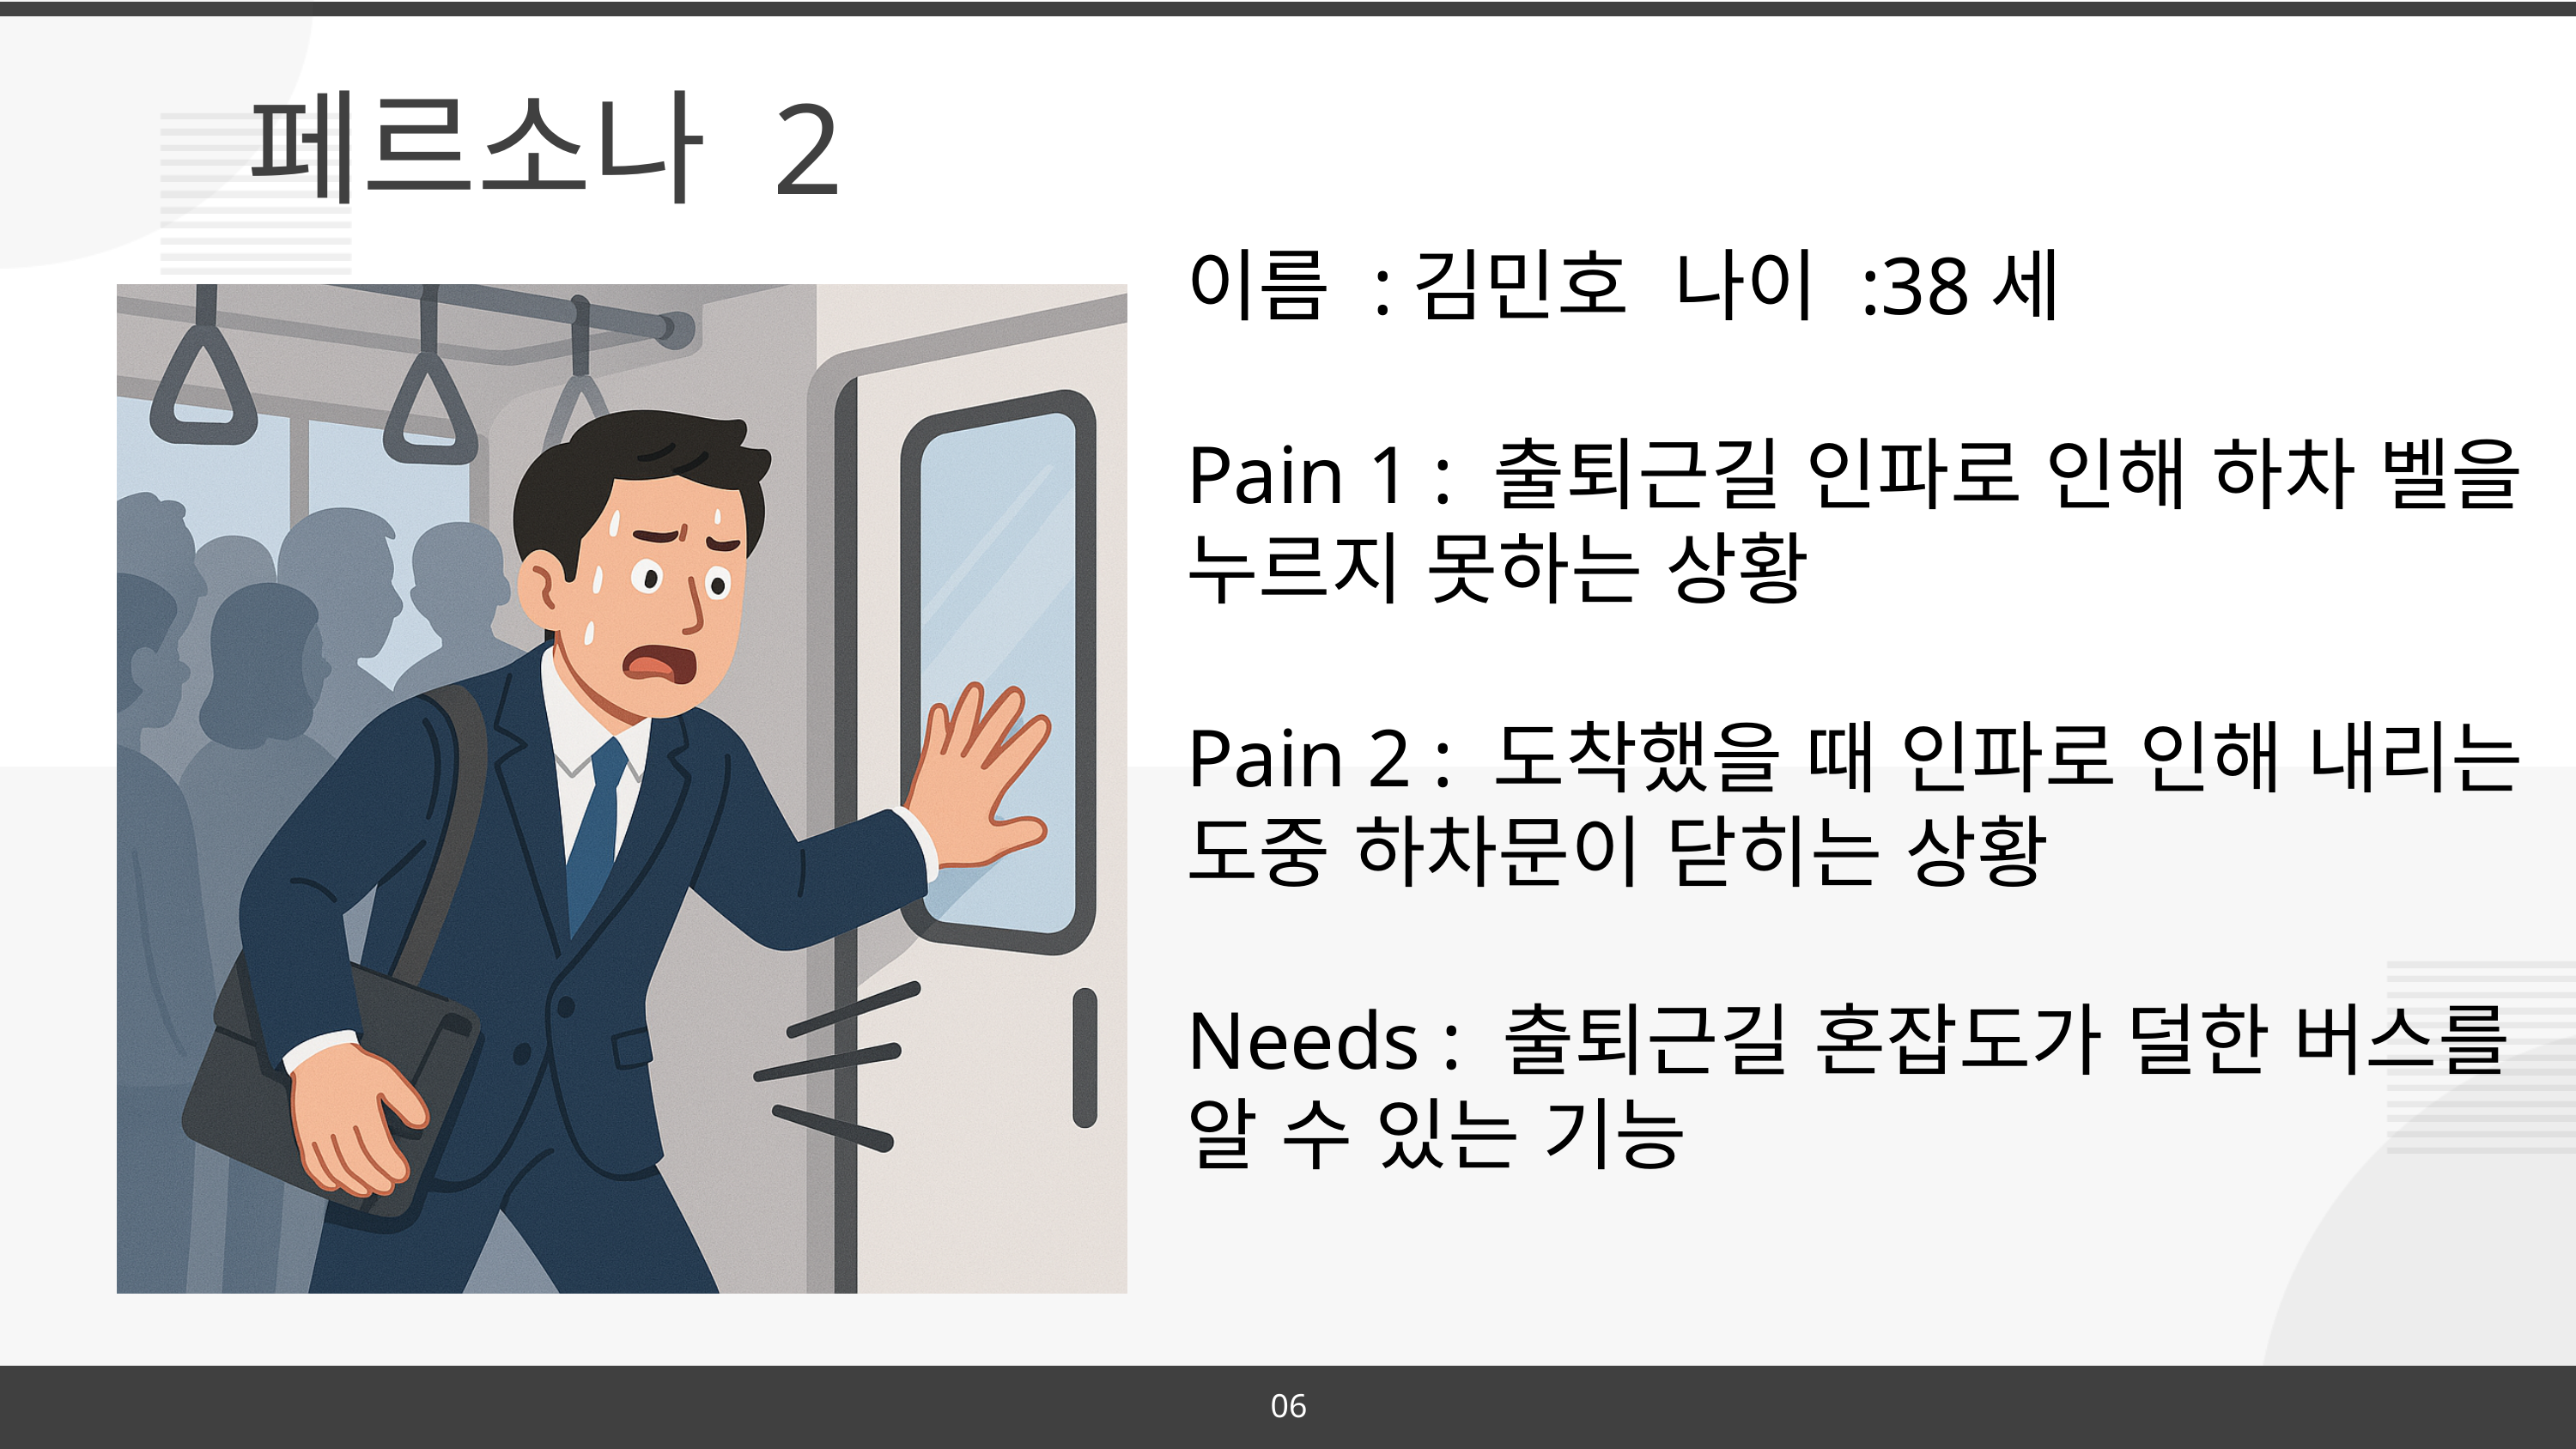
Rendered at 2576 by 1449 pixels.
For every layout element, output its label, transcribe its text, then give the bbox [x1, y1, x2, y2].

text_box 이름 :김민호 나이 :38세 Pain 1 : 출퇴근길 인파로 인해 하차 벨을 누르지 못하는 상황 Pain 2 : 도착했을 때 인파로 인해 내리는 도중 하차문이 닫히는 상황 Needs : 출퇴근길 혼잡도가 덜한 버스를 알 수 있는 기능 [1173, 135, 2576, 766]
text_box 페르소나 2 [319, 62, 973, 239]
picture [0, 0, 2576, 1449]
